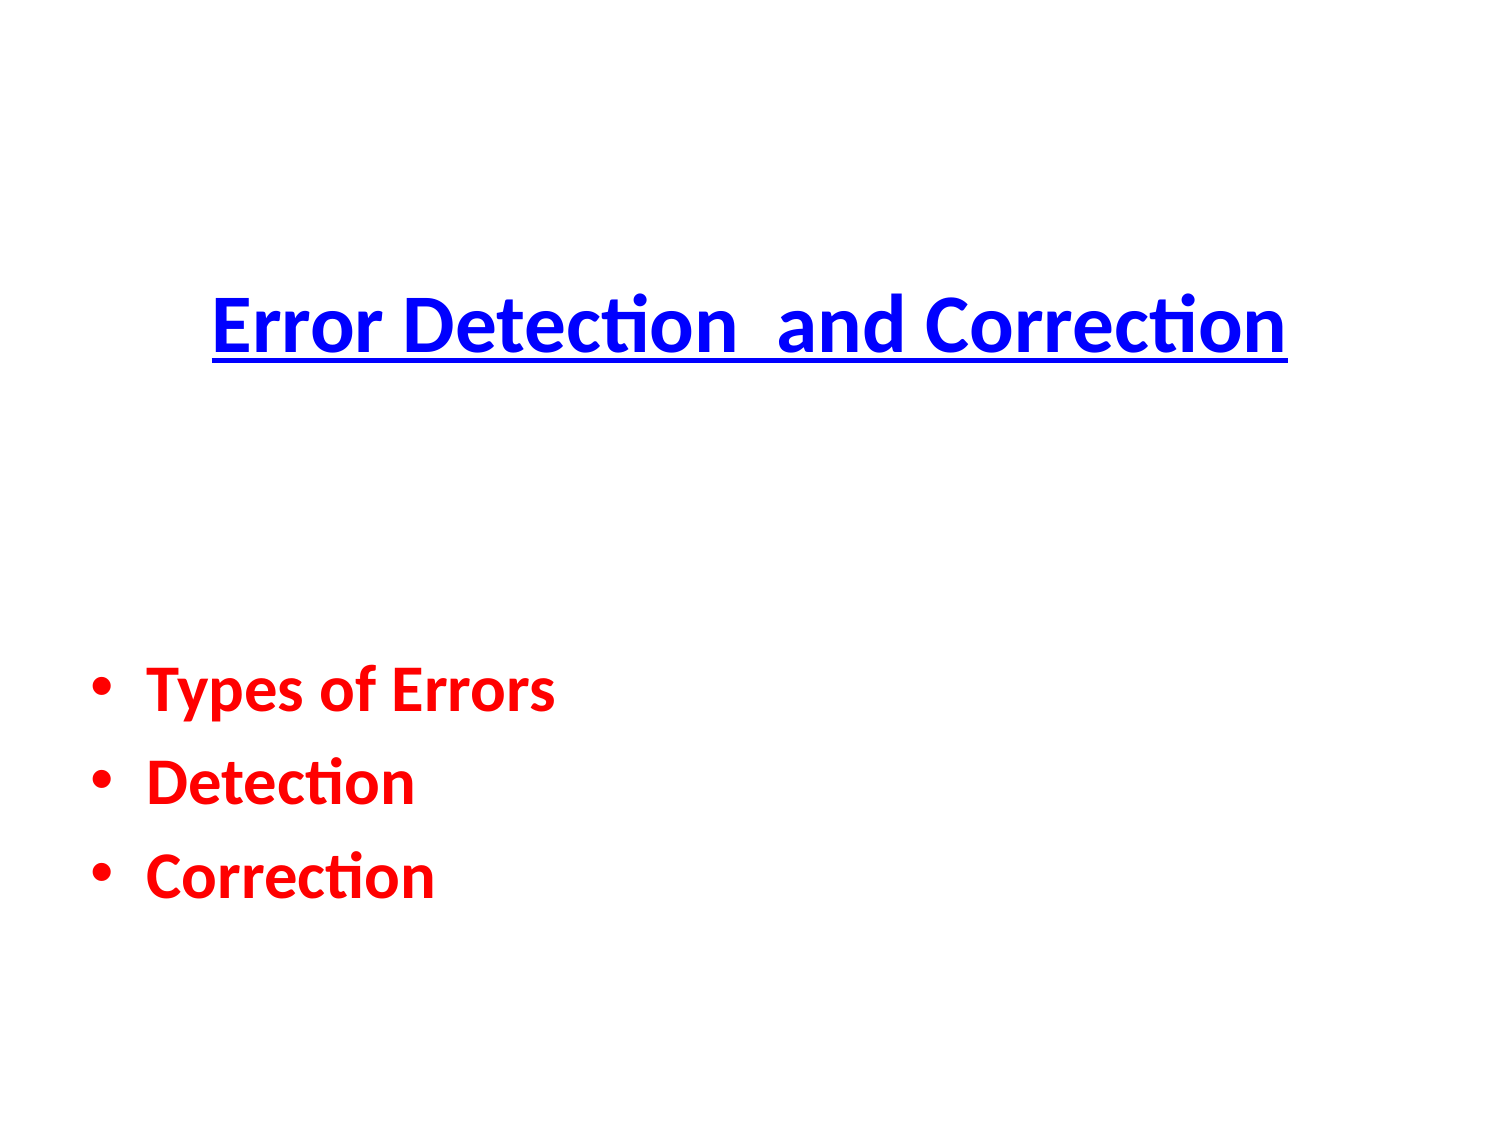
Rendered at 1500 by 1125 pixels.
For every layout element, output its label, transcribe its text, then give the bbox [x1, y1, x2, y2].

title Error Detection and Correction [112, 187, 1388, 450]
list Types of Errors Detection Correction [75, 637, 1351, 938]
